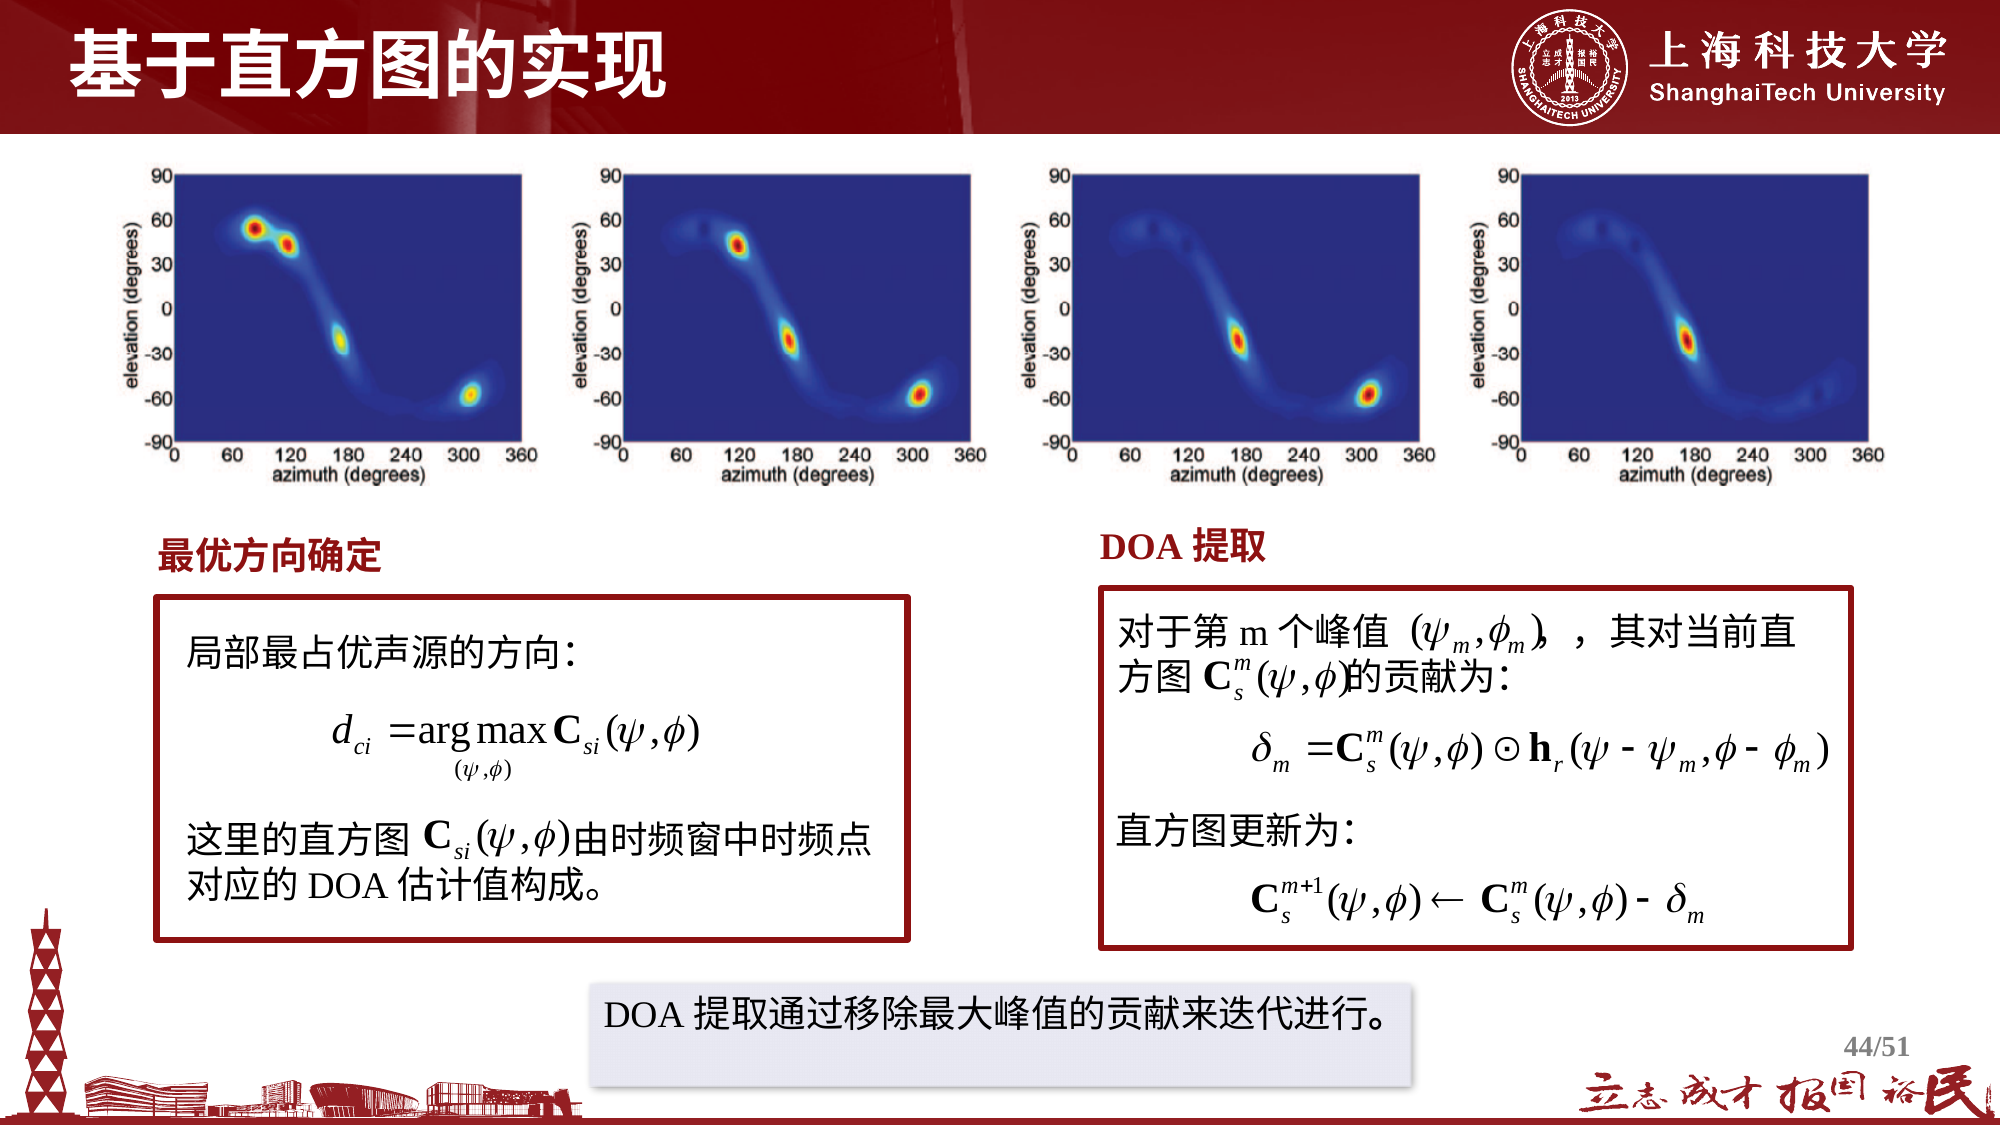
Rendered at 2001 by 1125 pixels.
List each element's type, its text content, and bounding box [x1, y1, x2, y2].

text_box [156, 597, 923, 940]
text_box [1101, 588, 1851, 949]
slide_number 44/51 [1476, 1014, 1926, 1075]
text_box DOA提取通过移除最大峰值的贡献来迭代进行。 [590, 984, 1411, 1087]
title 基于直方图的实现 [53, 16, 1477, 121]
picture [107, 150, 1893, 497]
text_box DOA提取 [1085, 514, 1297, 575]
text_box 最优方向确定 [143, 524, 407, 585]
